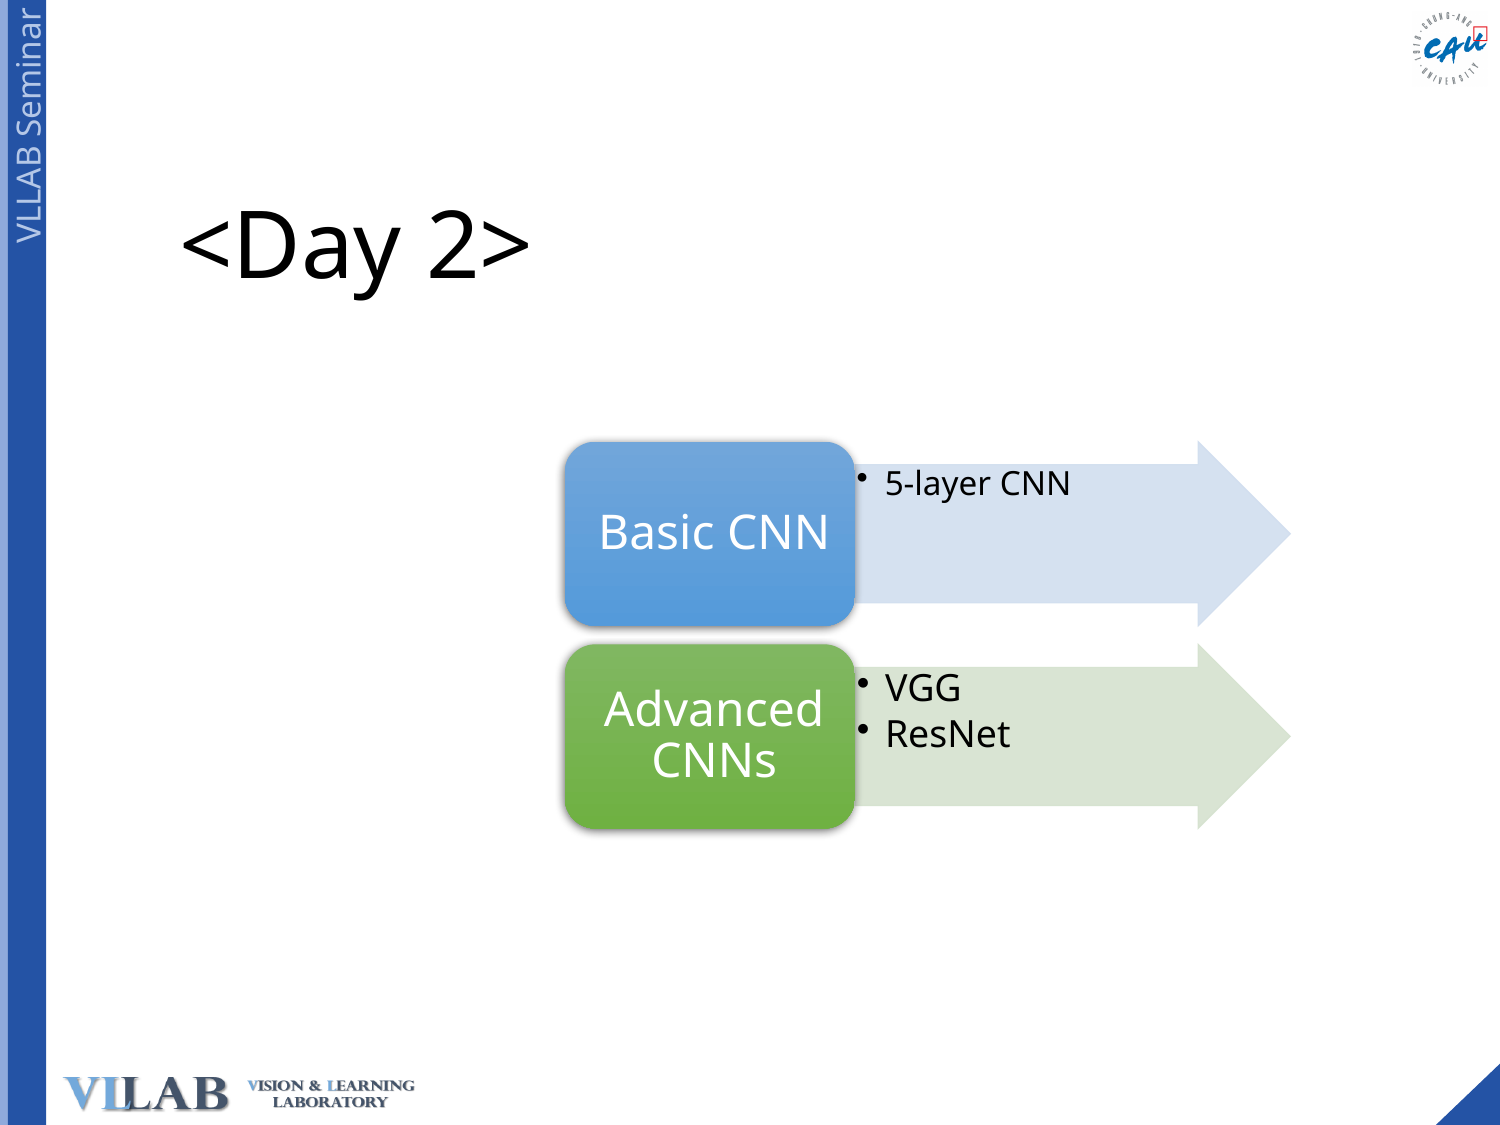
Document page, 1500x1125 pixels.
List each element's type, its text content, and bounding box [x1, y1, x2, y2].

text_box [564, 441, 1291, 829]
title <Day 2> [0, 54, 720, 442]
picture [55, 1065, 424, 1120]
picture [1412, 11, 1488, 87]
